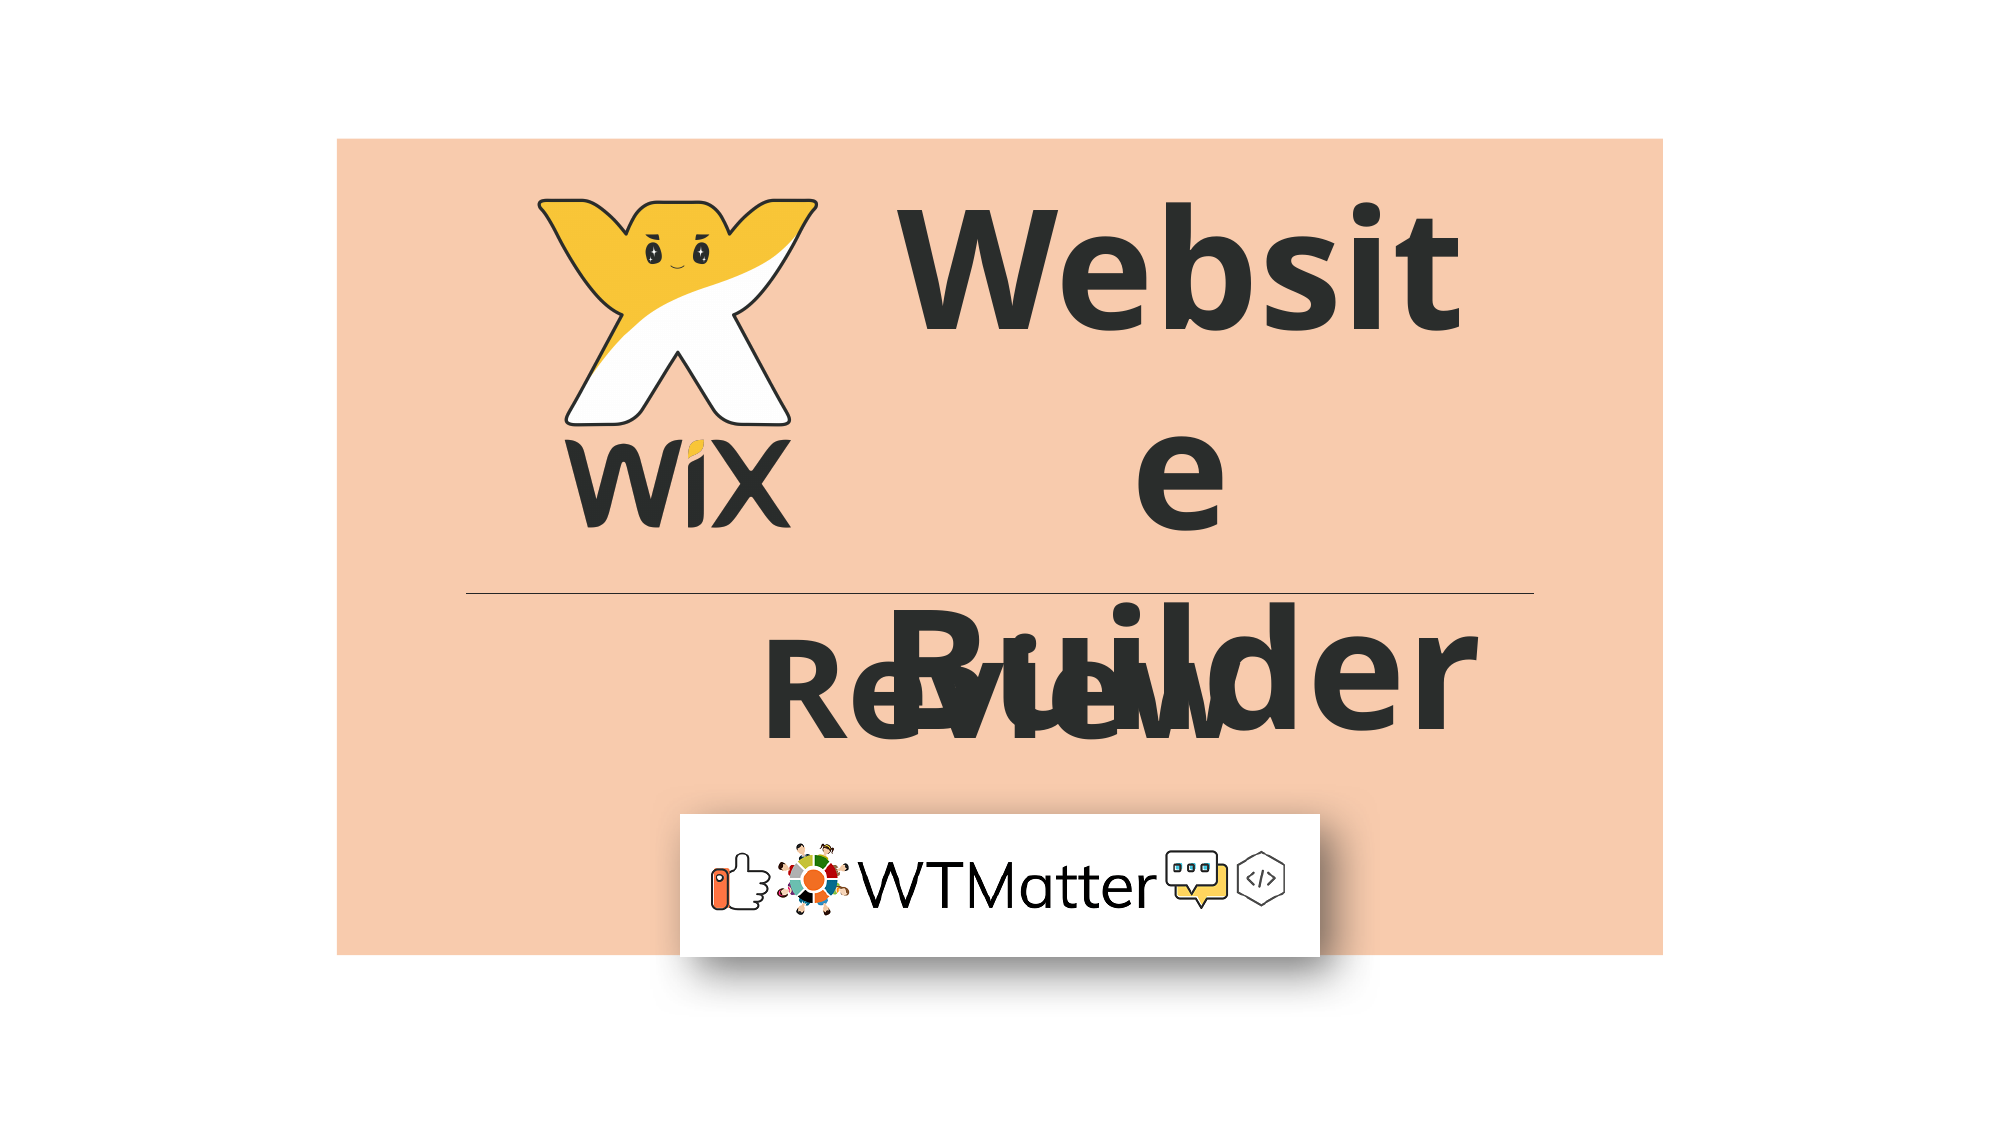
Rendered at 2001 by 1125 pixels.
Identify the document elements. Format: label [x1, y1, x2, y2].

text_box [336, 138, 1664, 957]
